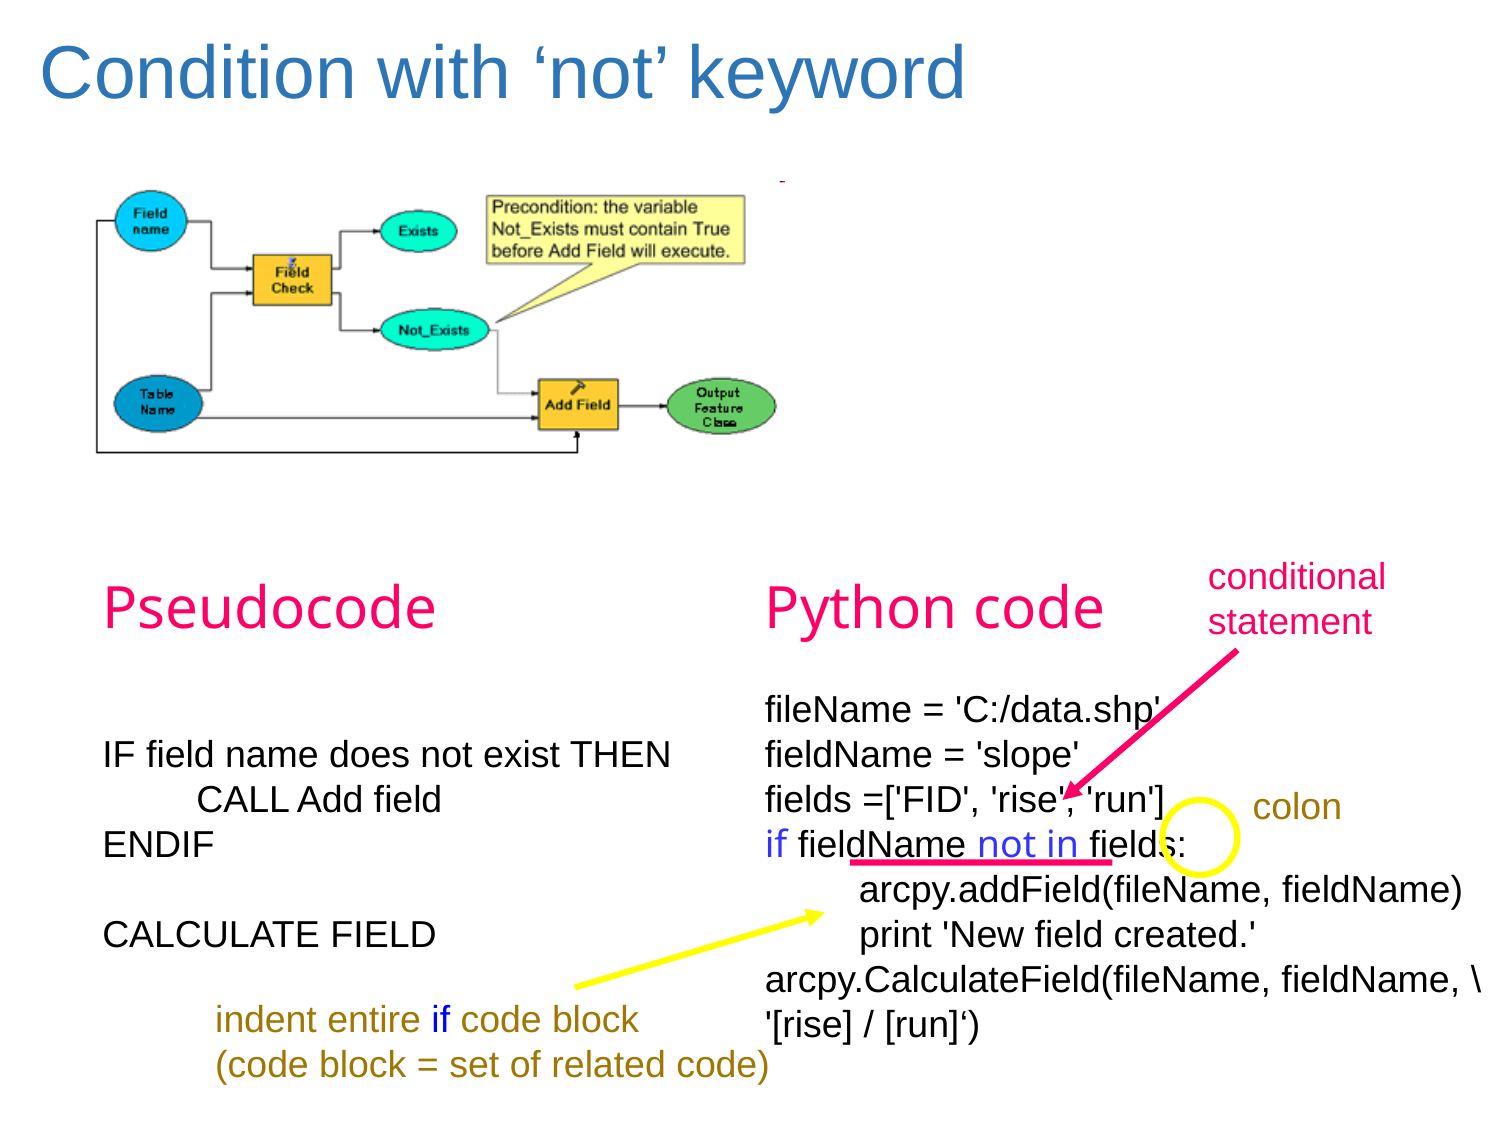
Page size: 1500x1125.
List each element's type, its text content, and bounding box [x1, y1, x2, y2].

text_box [1162, 799, 1238, 875]
text_box indent entire if code block (code block = set of related code) [200, 987, 785, 1093]
text_box conditional statement [1193, 544, 1412, 650]
text_box Python code fileName = 'C:/data.shp' fieldName = 'slope' fields =['FID', 'rise', 'run'] if fieldName not in fields: arcpy.addField(fileName, fieldName) print 'New field created.' arcpy.CalculateField(fileName, fieldName, \ '[rise] / [run]‘) [750, 562, 1500, 1053]
text_box [574, 910, 826, 988]
text_box colon [1237, 774, 1357, 835]
title Condition with ‘not’ keyword [24, 31, 1338, 107]
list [87, 181, 785, 474]
text_box [1062, 650, 1238, 800]
text_box Pseudocode IF field name does not exist THEN CALL Add field ENDIF CALCULATE FIELD [87, 562, 750, 963]
